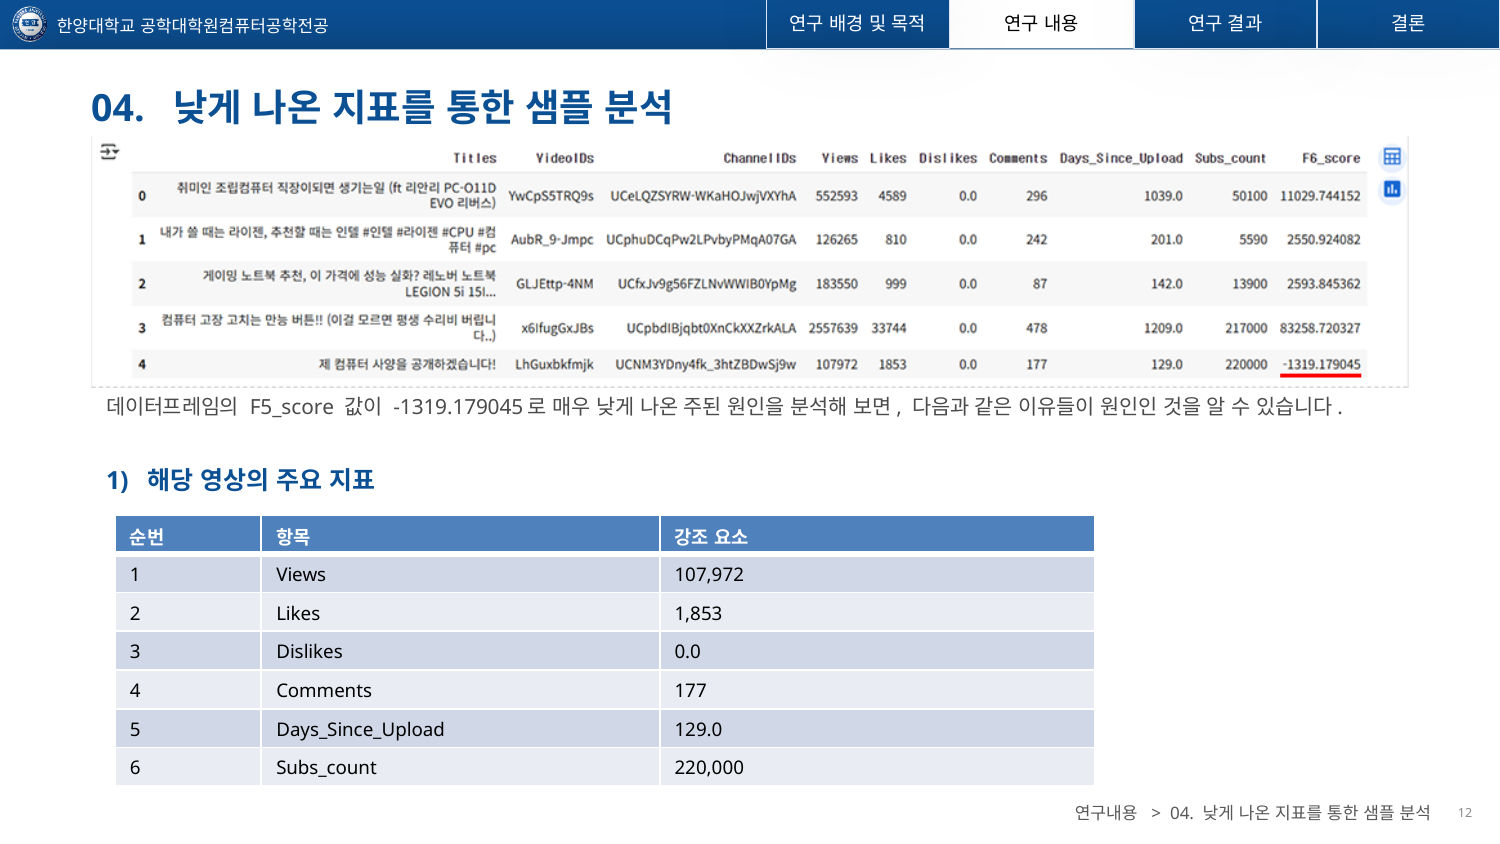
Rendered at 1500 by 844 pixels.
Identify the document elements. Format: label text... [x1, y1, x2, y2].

text_box 한양대학교 공학대학원컴퓨터공학전공 [49, 7, 392, 44]
table_cell 2 [116, 593, 260, 630]
table_cell Views [262, 557, 659, 592]
table_cell 6 [116, 748, 260, 785]
table_cell 0.0 [661, 632, 1094, 669]
table_cell 177 [661, 671, 1094, 708]
text_box 연구내용 > 04. 낮게 나온 지표를 통한 샘플 분석 [749, 795, 1447, 831]
table_cell Days_Since_Upload [262, 710, 659, 747]
table_cell 4 [116, 671, 260, 708]
table_cell 107,972 [661, 557, 1094, 592]
table_header 항목 [262, 516, 659, 551]
table_cell 129.0 [661, 710, 1094, 747]
table_header 순번 [116, 516, 260, 551]
text_box 연구 배경 및 목적 [766, 0, 950, 49]
picture [90, 136, 1409, 388]
text_box 결론 [1316, 0, 1500, 49]
picture [12, 6, 48, 43]
table_cell 1,853 [661, 593, 1094, 630]
table_cell 1 [116, 557, 260, 592]
table_cell 5 [116, 710, 260, 747]
table_cell Likes [262, 593, 659, 630]
table_cell 220,000 [661, 748, 1094, 785]
table_cell Comments [262, 671, 659, 708]
table_header 강조 요소 [661, 516, 1094, 551]
table_cell Subs_count [262, 748, 659, 785]
text_box 연구 내용 [984, 0, 1115, 49]
text_box 04. 낮게 나온 지표를 통한 샘플 분석 [76, 76, 767, 137]
table_cell Dislikes [262, 632, 659, 669]
text_box 12 [1447, 798, 1488, 829]
text_box [0, 49, 1500, 844]
text_box 데이터프레임의 F5_score 값이 -1319.179045로 매우 낮게 나온 주된 원인을 분석해 보면, 다음과 같은 이유들이 원인인 것을 알 수 있습니다. [91, 146, 1433, 427]
text_box 1) 해당 영상의 주요 지표 [91, 456, 1392, 502]
table_cell 3 [116, 632, 260, 669]
text_box 연구 결과 [1133, 0, 1298, 49]
